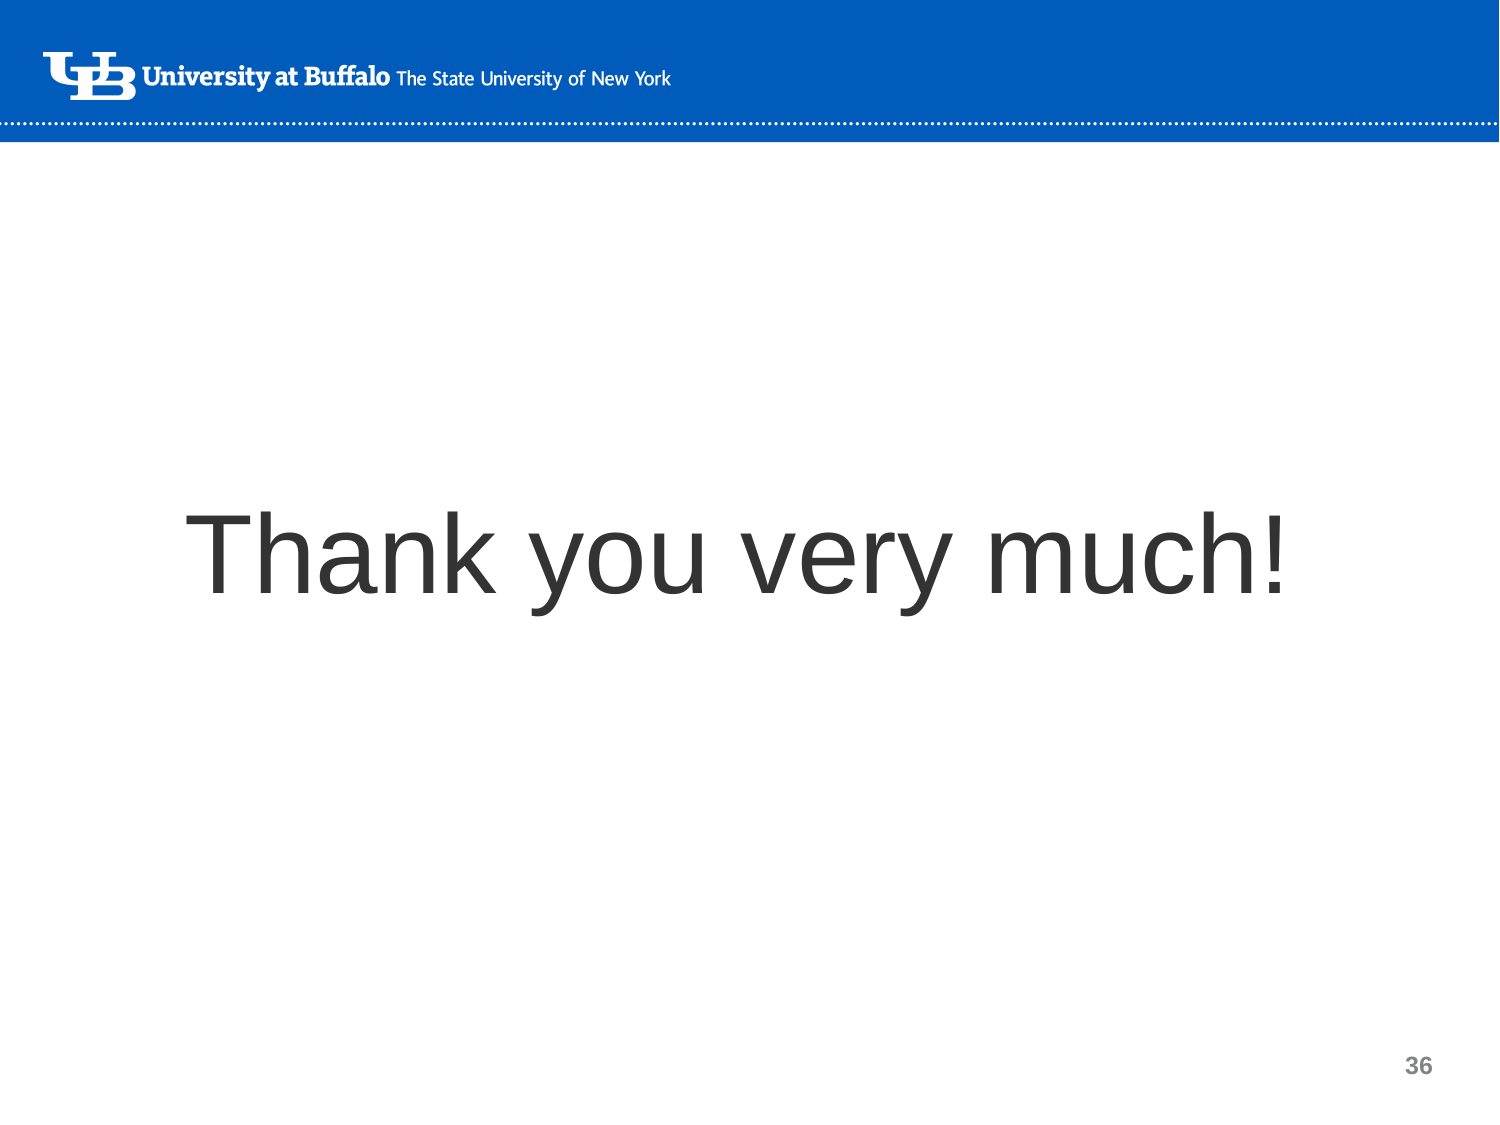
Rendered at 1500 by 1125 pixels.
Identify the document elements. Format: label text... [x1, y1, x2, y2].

text_box Thank you very much! [82, 474, 1393, 624]
picture [0, 0, 1499, 1125]
